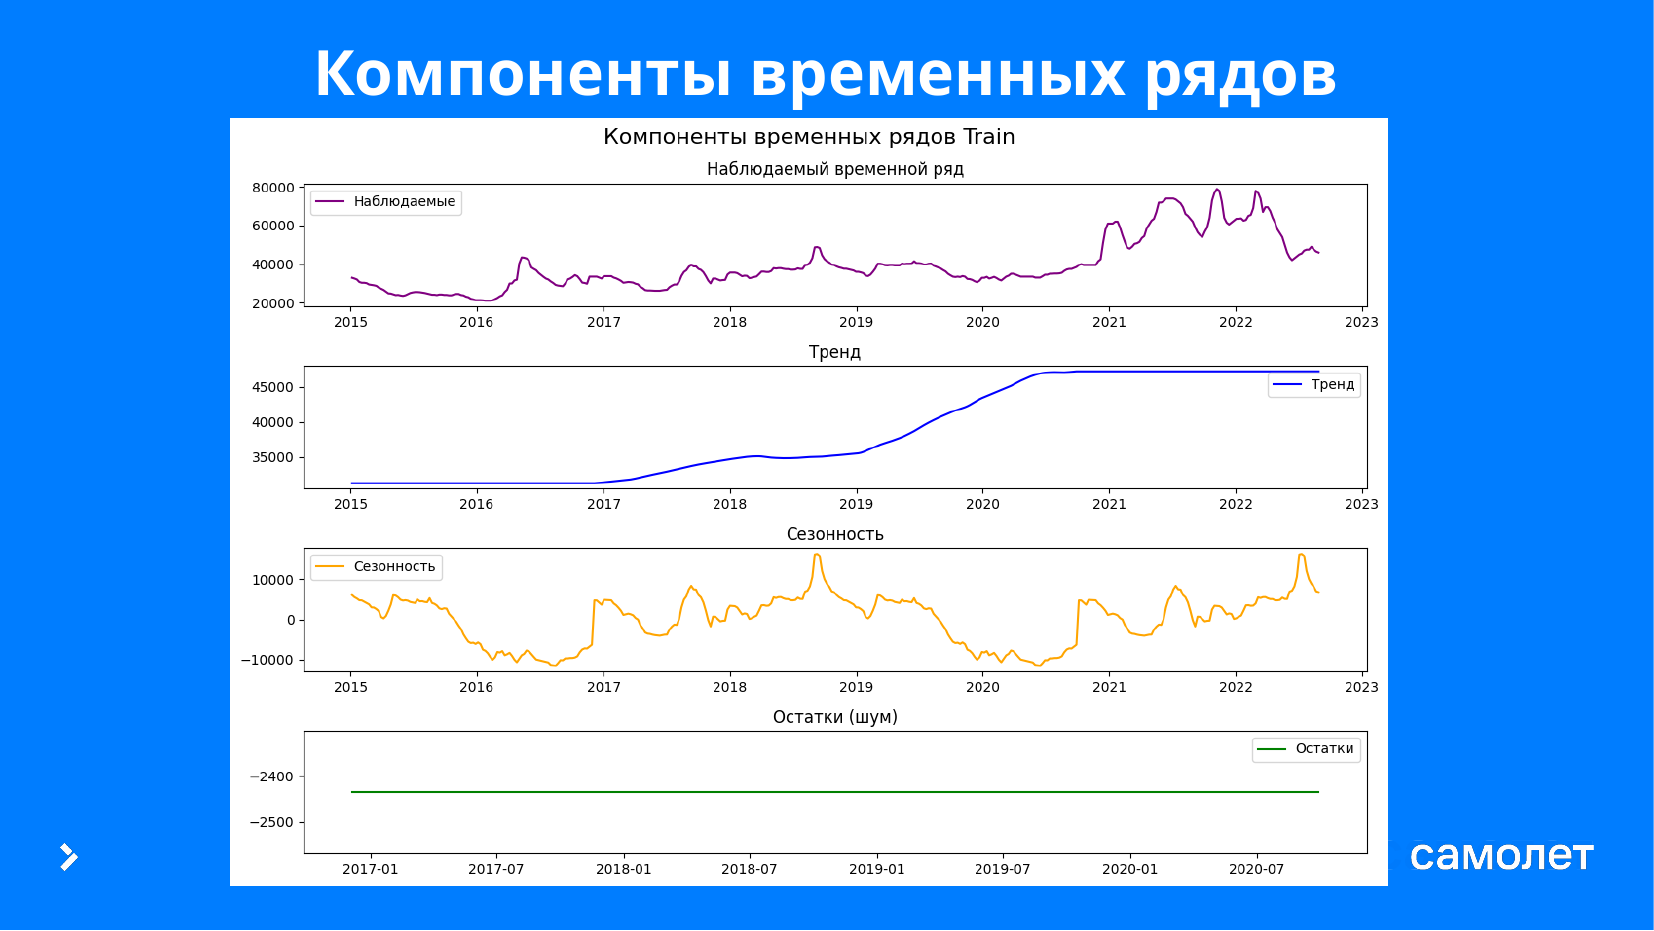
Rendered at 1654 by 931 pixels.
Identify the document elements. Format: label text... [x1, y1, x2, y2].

title Компоненты временных рядов [59, 16, 1594, 741]
picture [60, 843, 78, 871]
picture [230, 117, 1594, 886]
